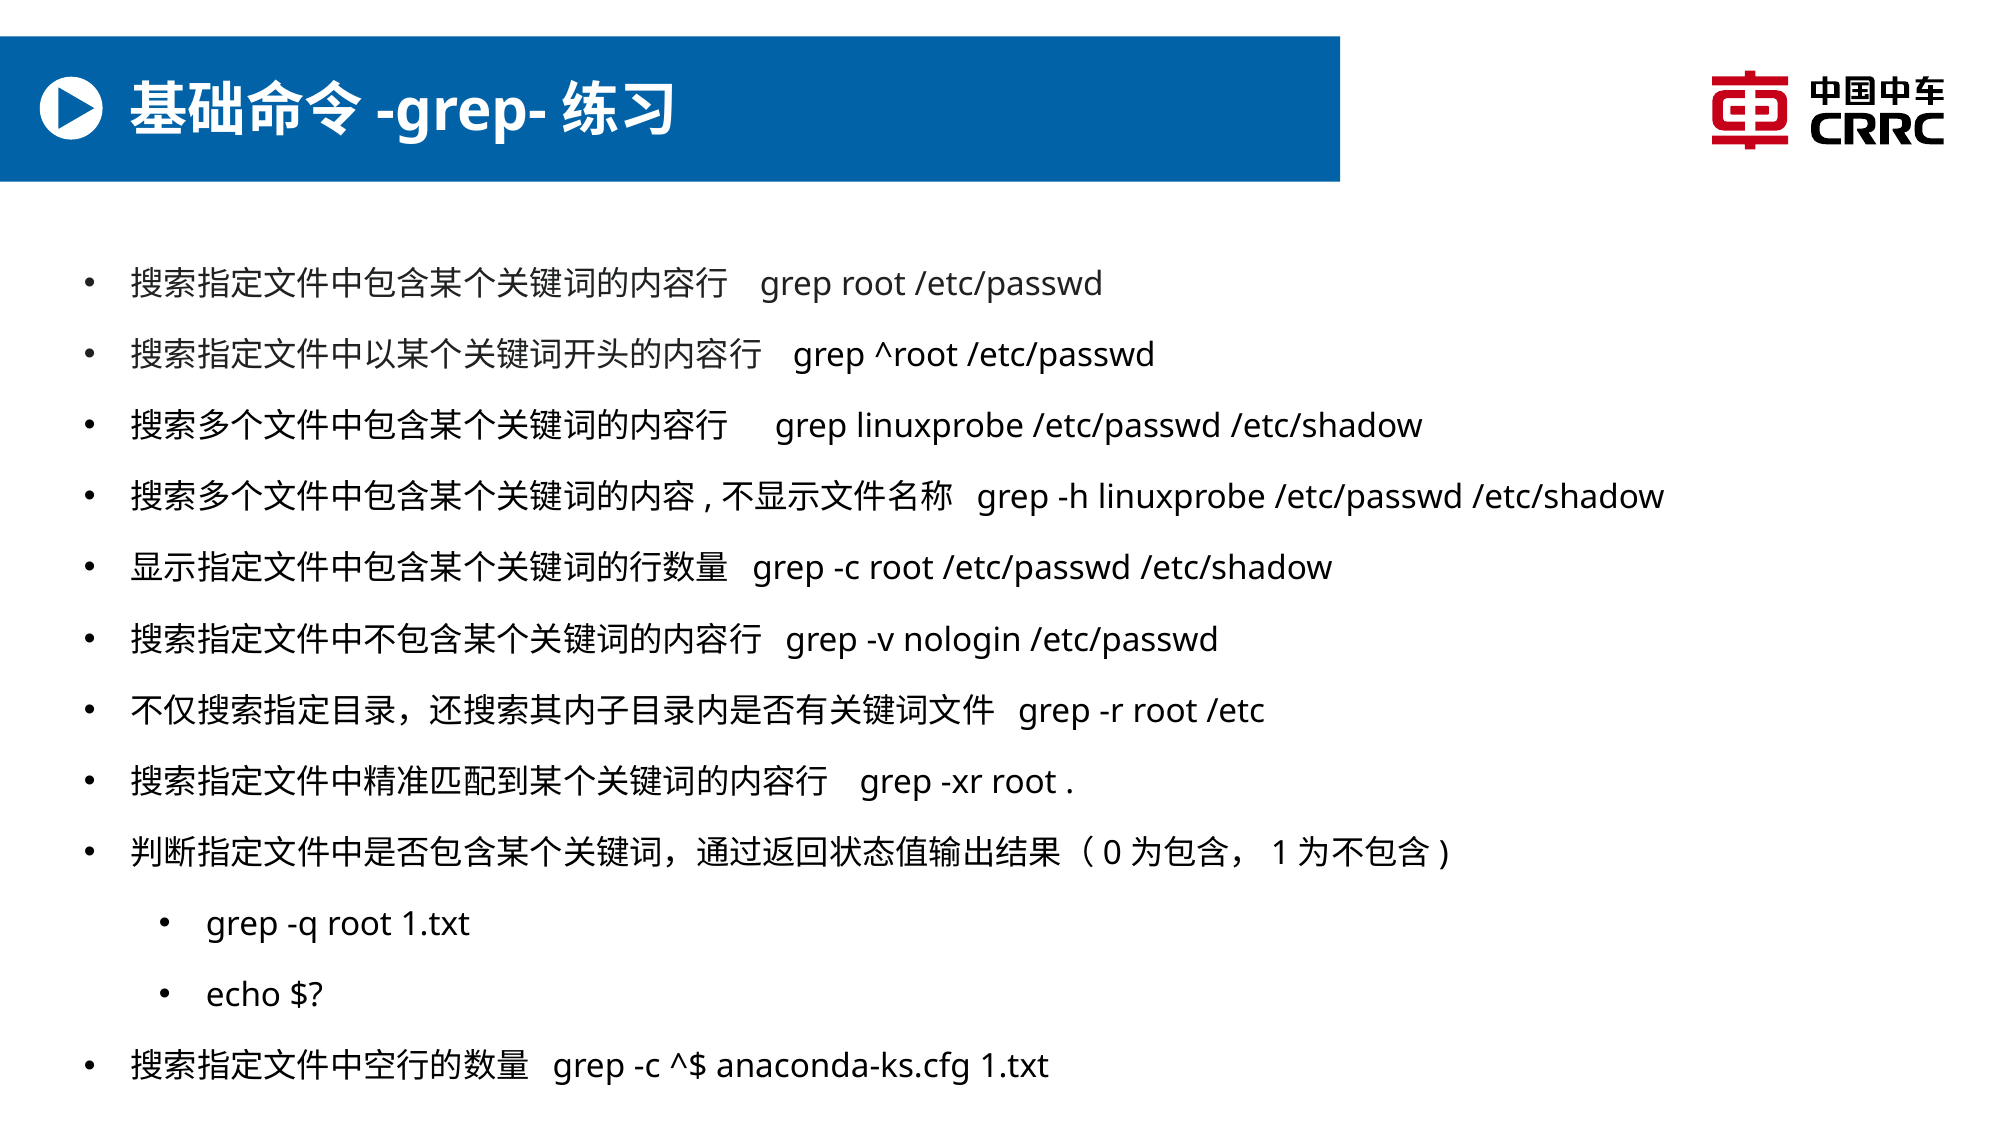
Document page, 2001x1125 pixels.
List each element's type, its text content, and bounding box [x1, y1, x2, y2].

text_box 搜索指定文件中包含某个关键词的内容行 grep root /etc/passwd 搜索指定文件中以某个关键词开头的内容行 grep ^root /etc/passwd 搜索多个文件中包含某个关键词的内容行 grep linuxprobe /etc/passwd /etc/shadow 搜索多个文件中包含某个关键词的内容,不显示文件名称 grep -h linuxprobe /etc/passwd /etc/shadow 显示指定文件中包含某个关键词的行数量 grep -c root /etc/passwd /etc/shadow 搜索指定文件中不包含某个关键词的内容行 grep -v nologin /etc/passwd 不仅搜索指定目录，还搜索其内子目录内是否有关键词文件 grep -r root /etc 搜索指定文件中精准匹配到某个关键词的内容行 grep -xr root . 判断指定文件中是否包含某个关键词，通过返回状态值输出结果（0为包含，1为不包含) grep -q root 1.txt echo $? 搜索指定文件中空行的数量 grep -c ^$ anaconda-ks.cfg 1.txt [69, 254, 1879, 1116]
title 基础命令-grep-练习 [114, 64, 1840, 160]
